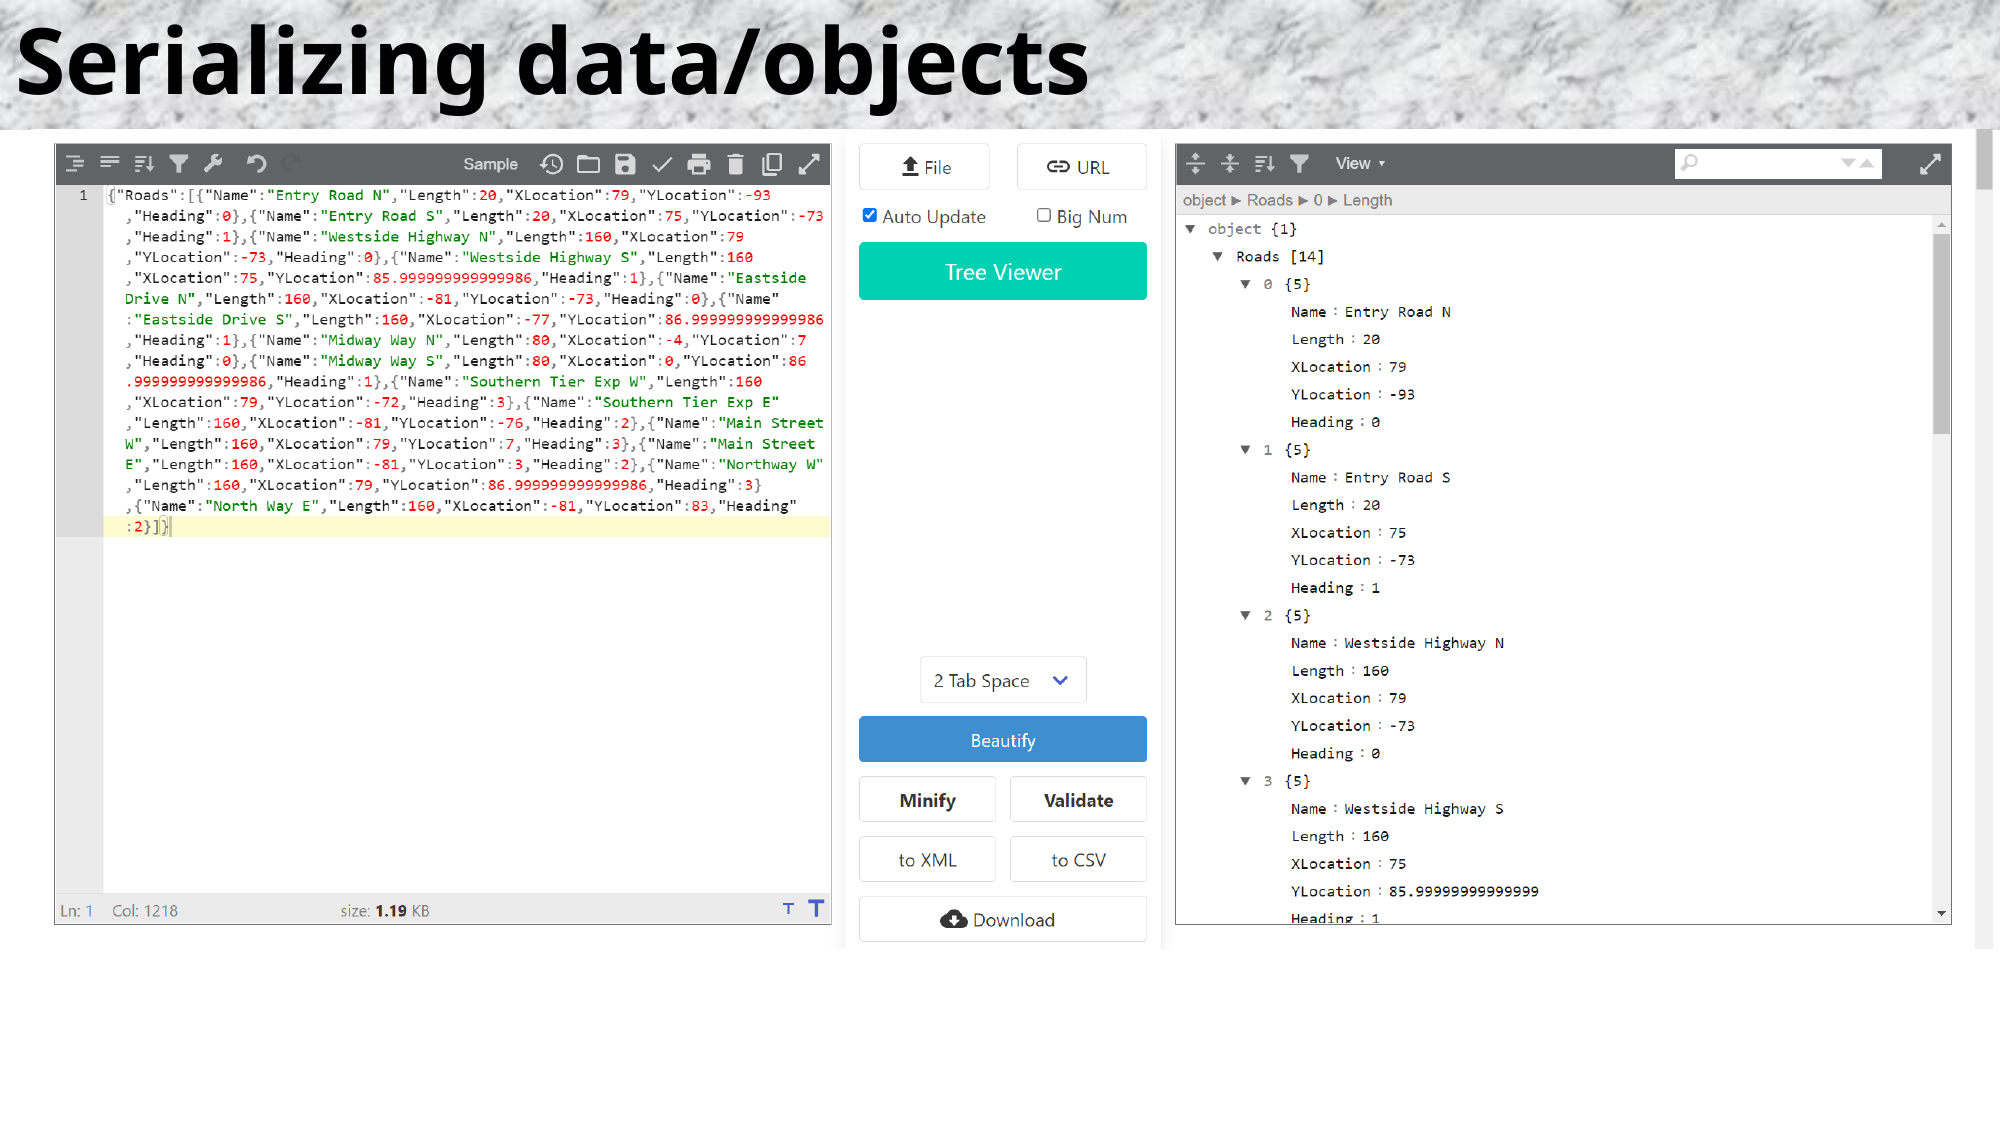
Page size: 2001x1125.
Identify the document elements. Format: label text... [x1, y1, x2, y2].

picture [31, 129, 1993, 949]
title Serializing data/objects [0, 0, 2000, 130]
